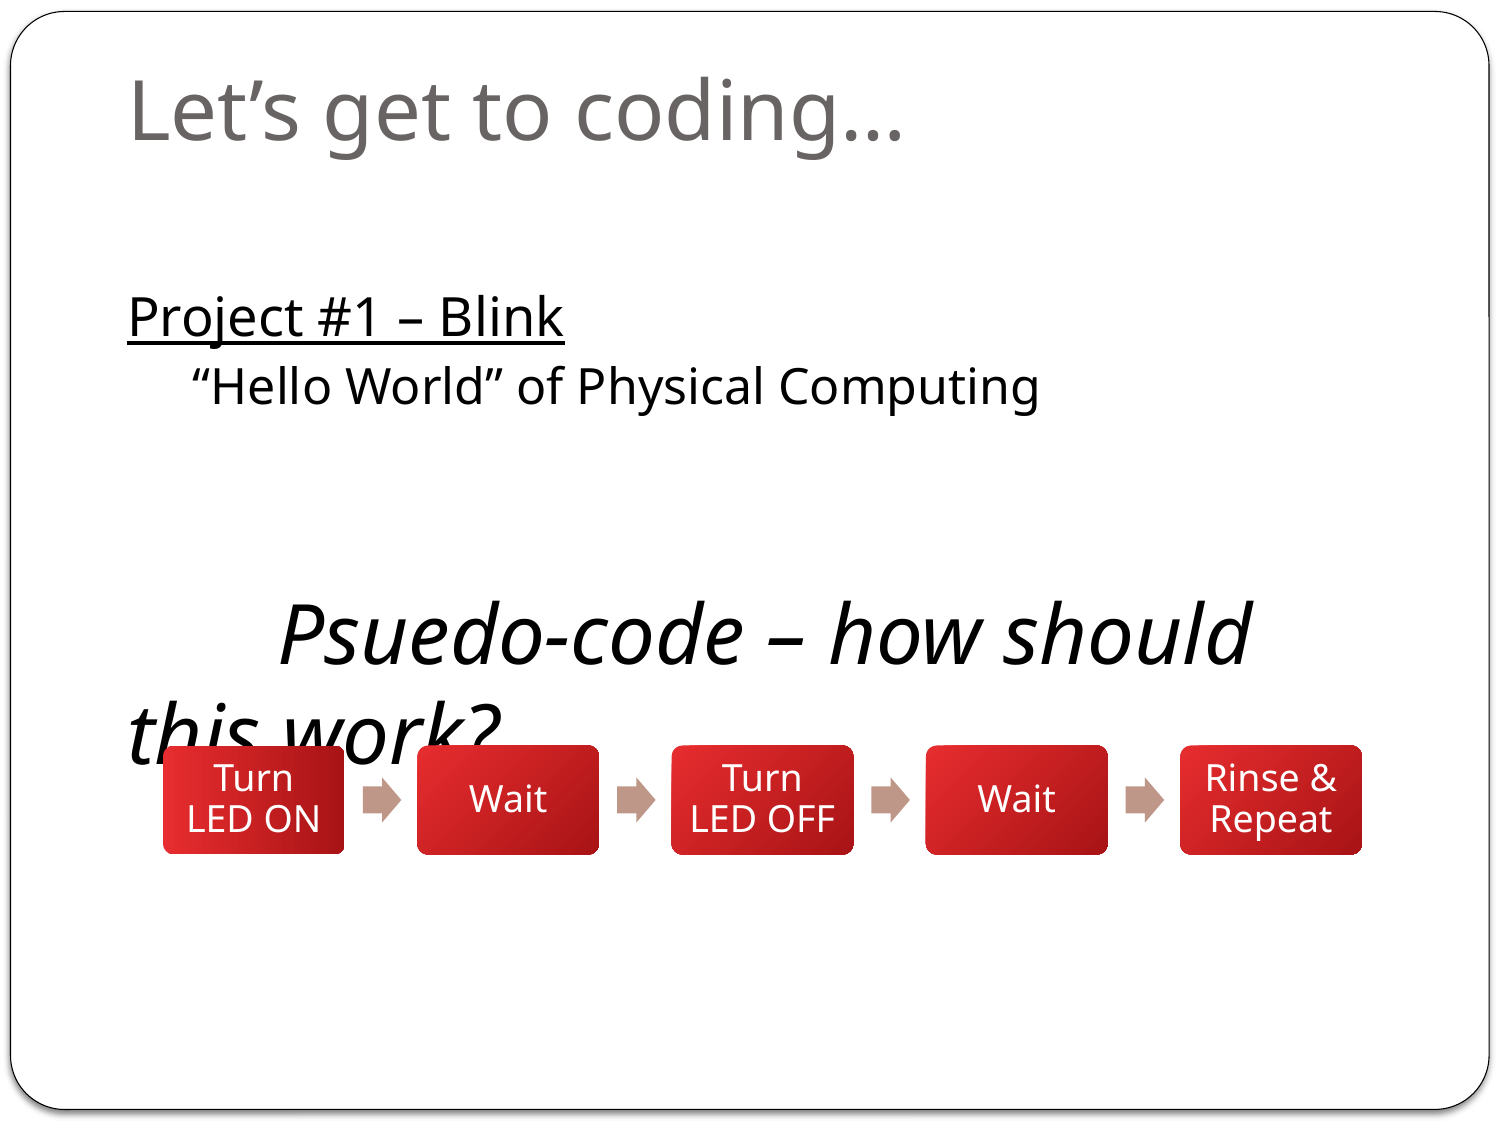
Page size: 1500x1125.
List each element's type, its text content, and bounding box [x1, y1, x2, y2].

text_box Let’s get to coding… [112, 50, 1388, 238]
text_box Project #1 – Blink “Hello World” of Physical Computing Psuedo-code – how should this work? [112, 274, 1388, 1000]
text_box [162, 624, 1363, 976]
